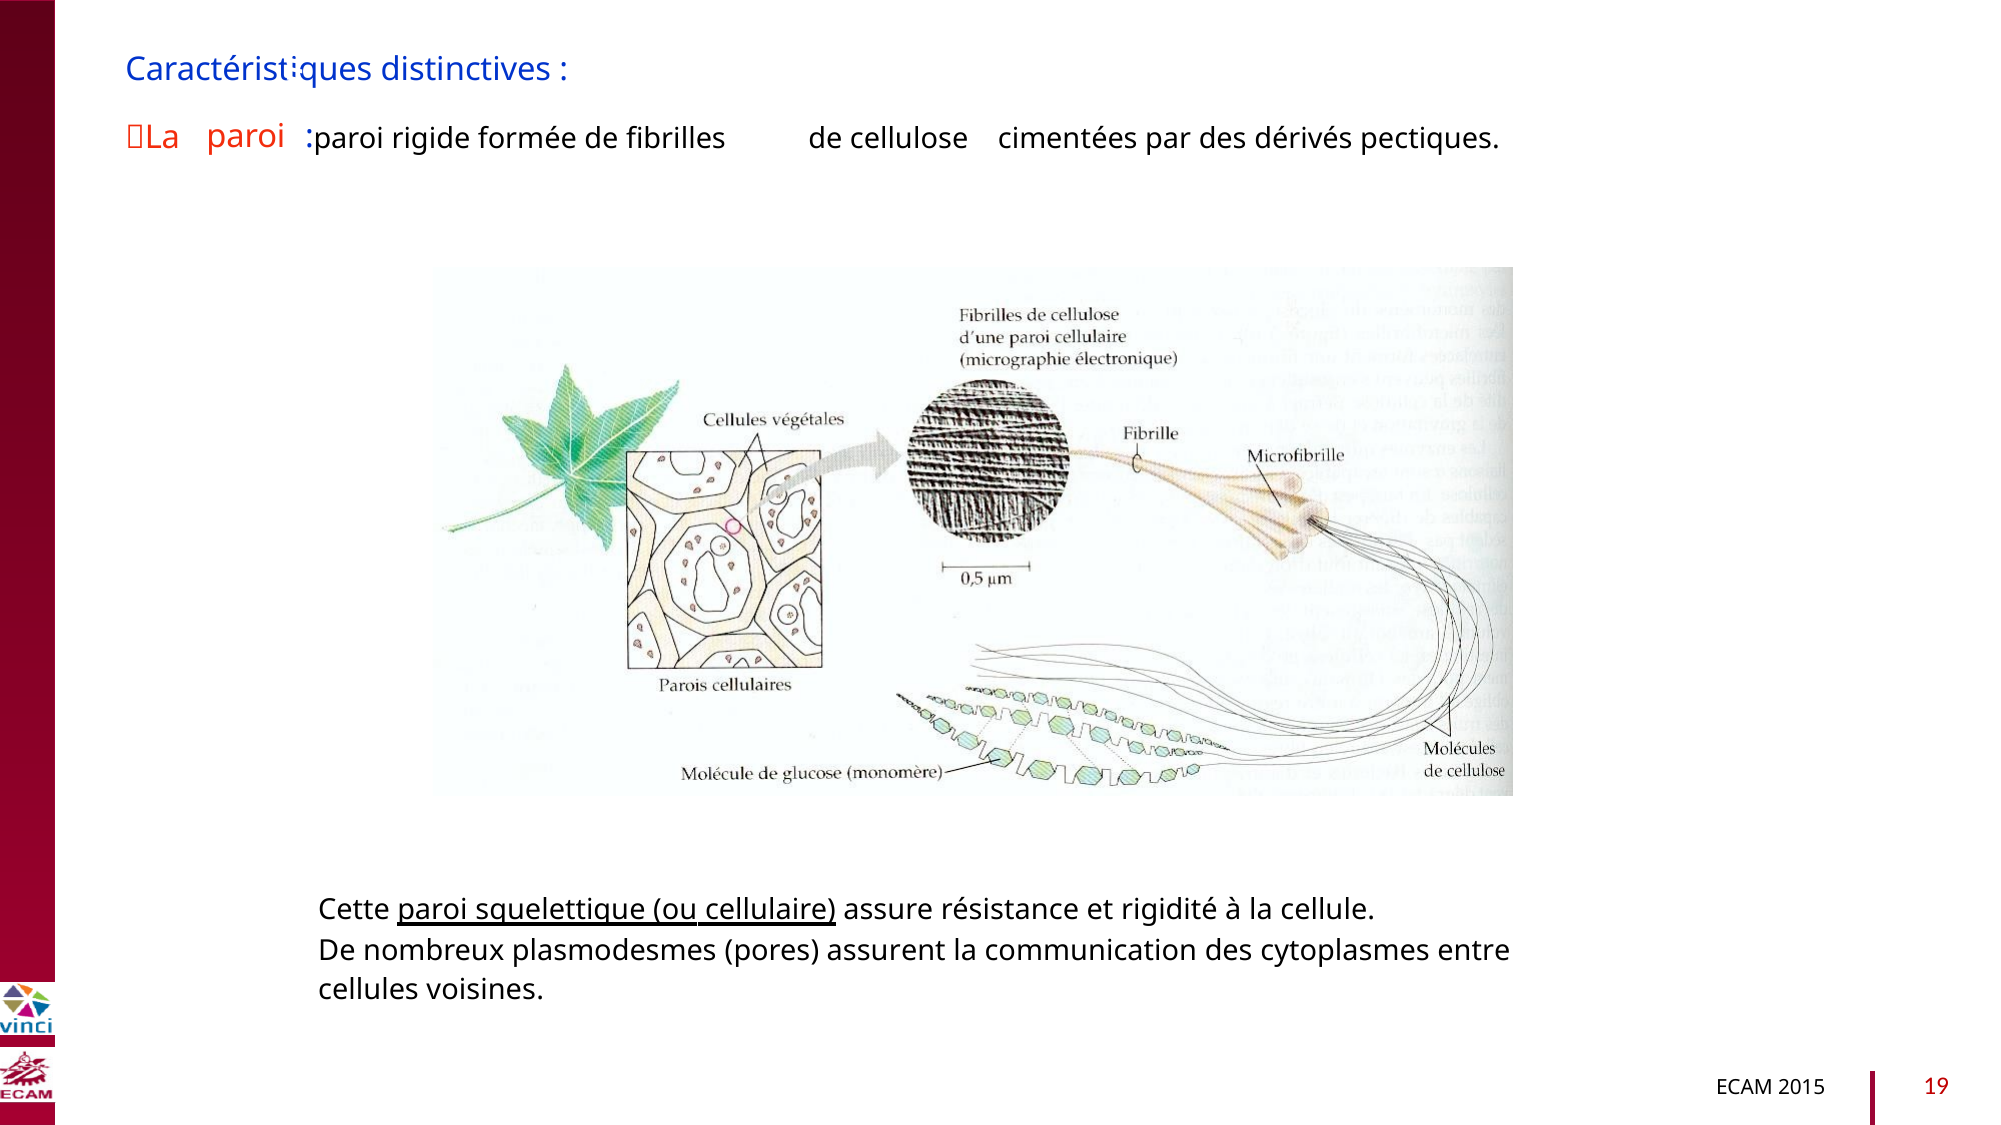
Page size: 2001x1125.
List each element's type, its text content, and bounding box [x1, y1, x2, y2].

text_box La [123, 117, 203, 161]
text_box de cellulose [806, 121, 995, 160]
text_box Caractéristiques distinctives : [123, 51, 276, 93]
text_box Cette paroi squelettique (ou cellulaire) assure résistance et rigidité à la cellule. [316, 892, 1552, 931]
text_box B2040-Chimie du vivant et environnement [276, 12, 309, 598]
text_box [750, 898, 761, 924]
text_box [0, 0, 55, 1125]
text_box [493, 898, 504, 924]
text_box paroi [204, 118, 276, 161]
text_box Caractéristiques distinctives : [309, 51, 659, 93]
text_box 19 [1921, 1071, 1960, 1105]
text_box [432, 267, 1513, 796]
text_box [693, 898, 704, 924]
text_box :paroi rigide formée de fibrilles [309, 118, 806, 161]
text_box cimentées par des dérivés pectiques. [995, 121, 1575, 160]
text_box De nombreux plasmodesmes (pores) assurent la communication des cytoplasmes entre cellules voisines. [316, 932, 1649, 1011]
text_box ECAM 2015 [1713, 1074, 1828, 1100]
